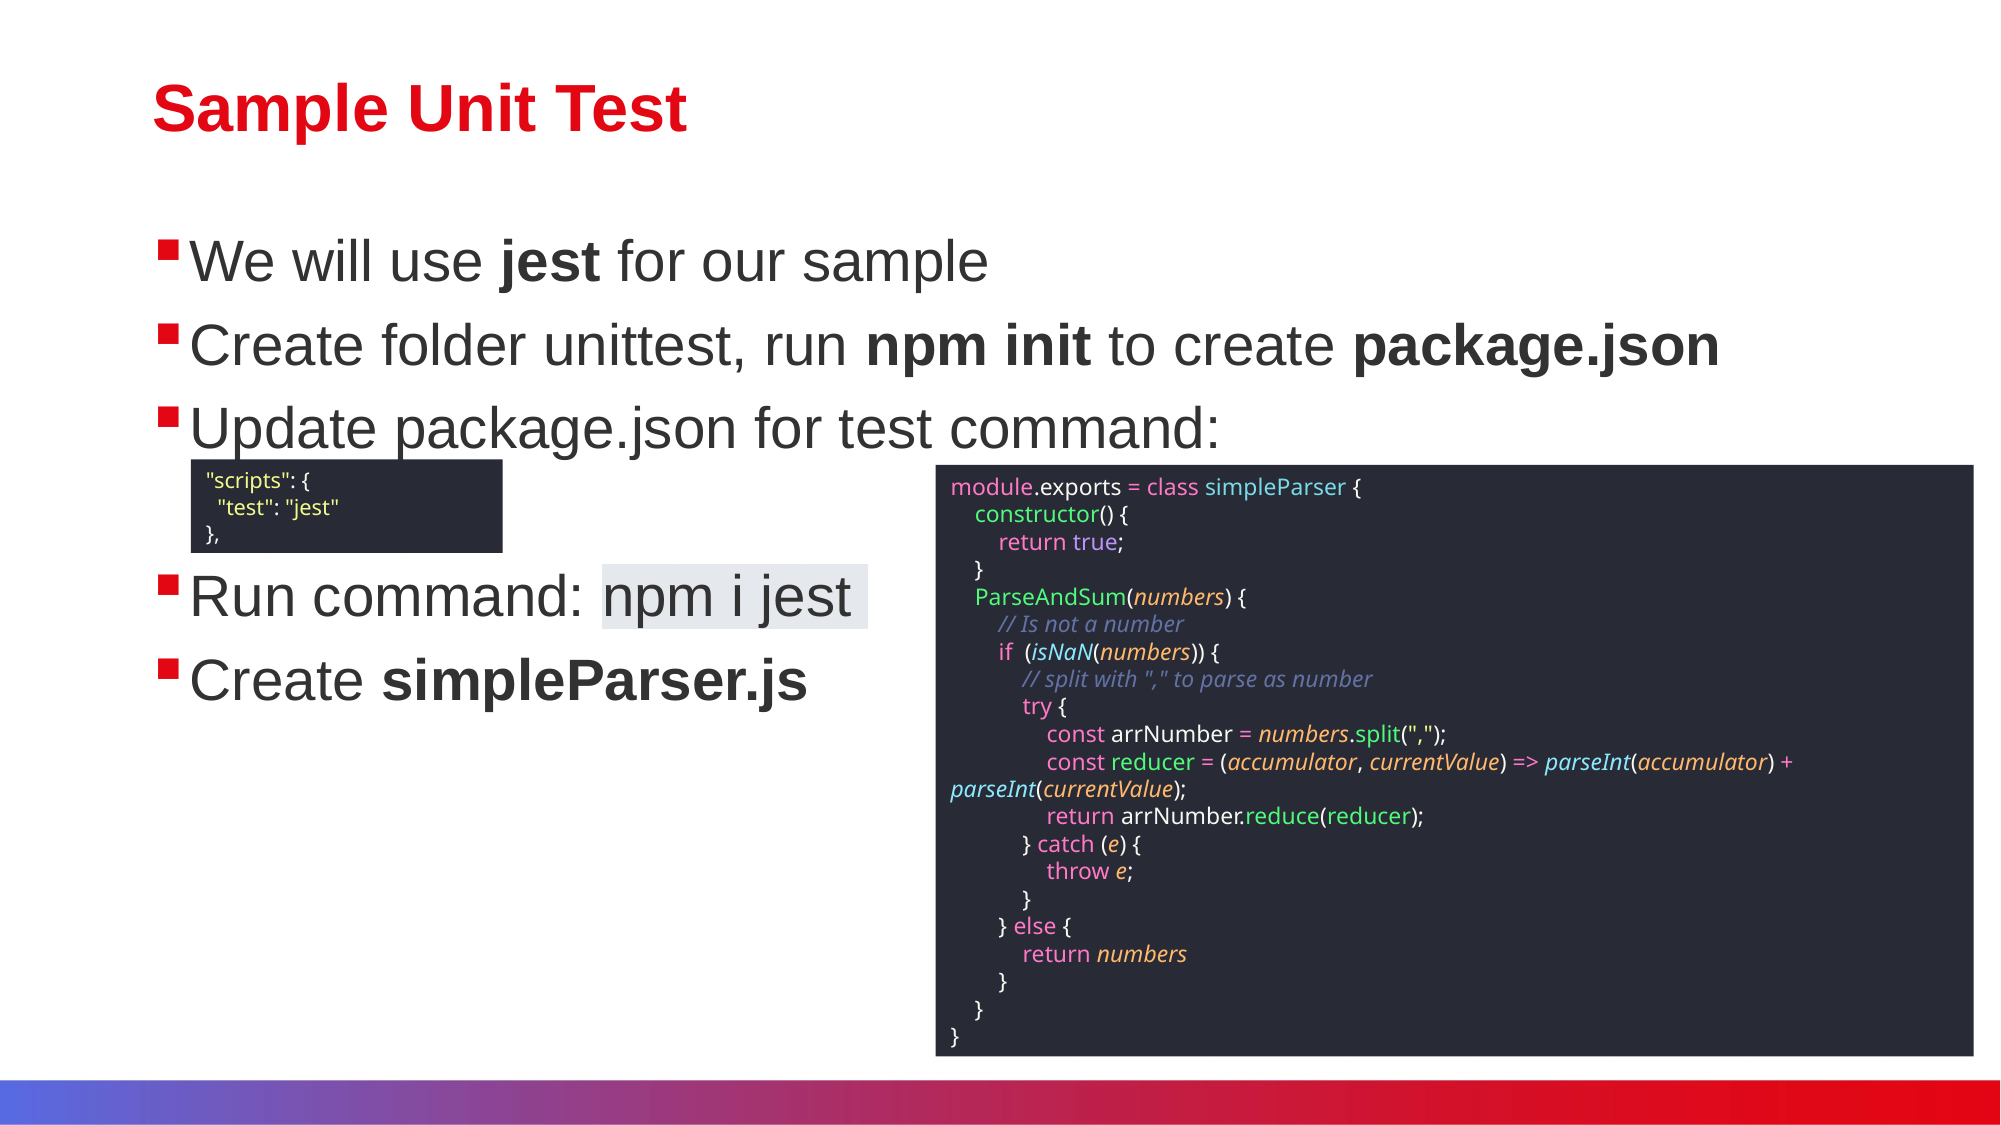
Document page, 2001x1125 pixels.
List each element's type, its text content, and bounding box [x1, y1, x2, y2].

text_box module.exports = class simpleParser { constructor() { return true; } ParseAndSum(numbers) { // Is not a number if (isNaN(numbers)) { // split with "," to parse as number try { const arrNumber = numbers.split(","); const reducer = (accumulator, currentValue) => parseInt(accumulator) + parseInt(currentValue); return arrNumber.reduce(reducer); } catch (e) { throw e; } } else { return numbers } } } [935, 464, 1974, 1057]
text_box "scripts": { "test": "jest" }, [190, 459, 503, 553]
picture [0, 0, 2001, 1125]
list We will use jest for our sample Create folder unittest, run npm init to create package.json Update package.json for test command: Run command: npm i jest Create simpleParser.js [137, 223, 1863, 992]
title Sample Unit Test [137, 66, 1863, 155]
